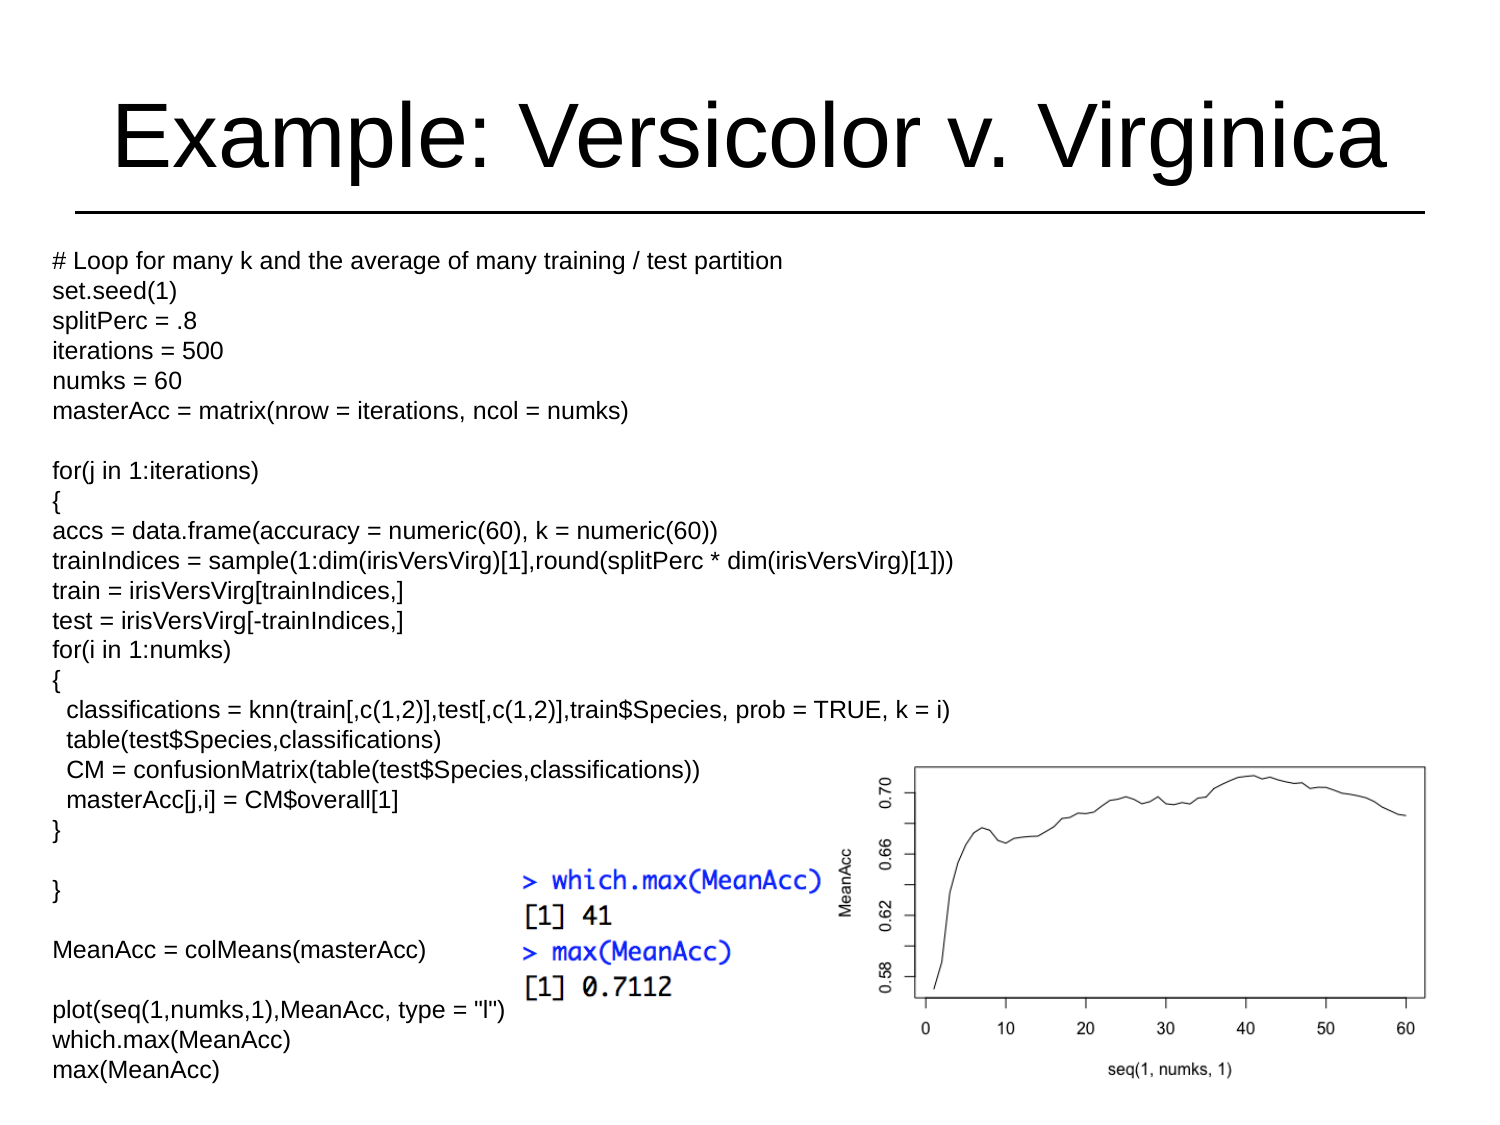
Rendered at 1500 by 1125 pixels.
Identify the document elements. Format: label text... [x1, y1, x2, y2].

text_box # Loop for many k and the average of many training / test partition set.seed(1) splitPerc = .8 iterations = 500 numks = 60 masterAcc = matrix(nrow = iterations, ncol = numks) for(j in 1:iterations) { accs = data.frame(accuracy = numeric(60), k = numeric(60)) trainIndices = sample(1:dim(irisVersVirg)[1],round(splitPerc * dim(irisVersVirg)[1])) train = irisVersVirg[trainIndices,] test = irisVersVirg[-trainIndices,] for(i in 1:numks) { classifications = knn(train[,c(1,2)],test[,c(1,2)],train$Species, prob = TRUE, k = i) table(test$Species,classifications) CM = confusionMatrix(table(test$Species,classifications)) masterAcc[j,i] = CM$overall[1] } } MeanAcc = colMeans(masterAcc) plot(seq(1,numks,1),MeanAcc, type = "l") which.max(MeanAcc) max(MeanAcc) [37, 237, 1425, 1091]
title Example: Versicolor v. Virginica [75, 37, 1425, 225]
picture [509, 685, 1467, 1101]
